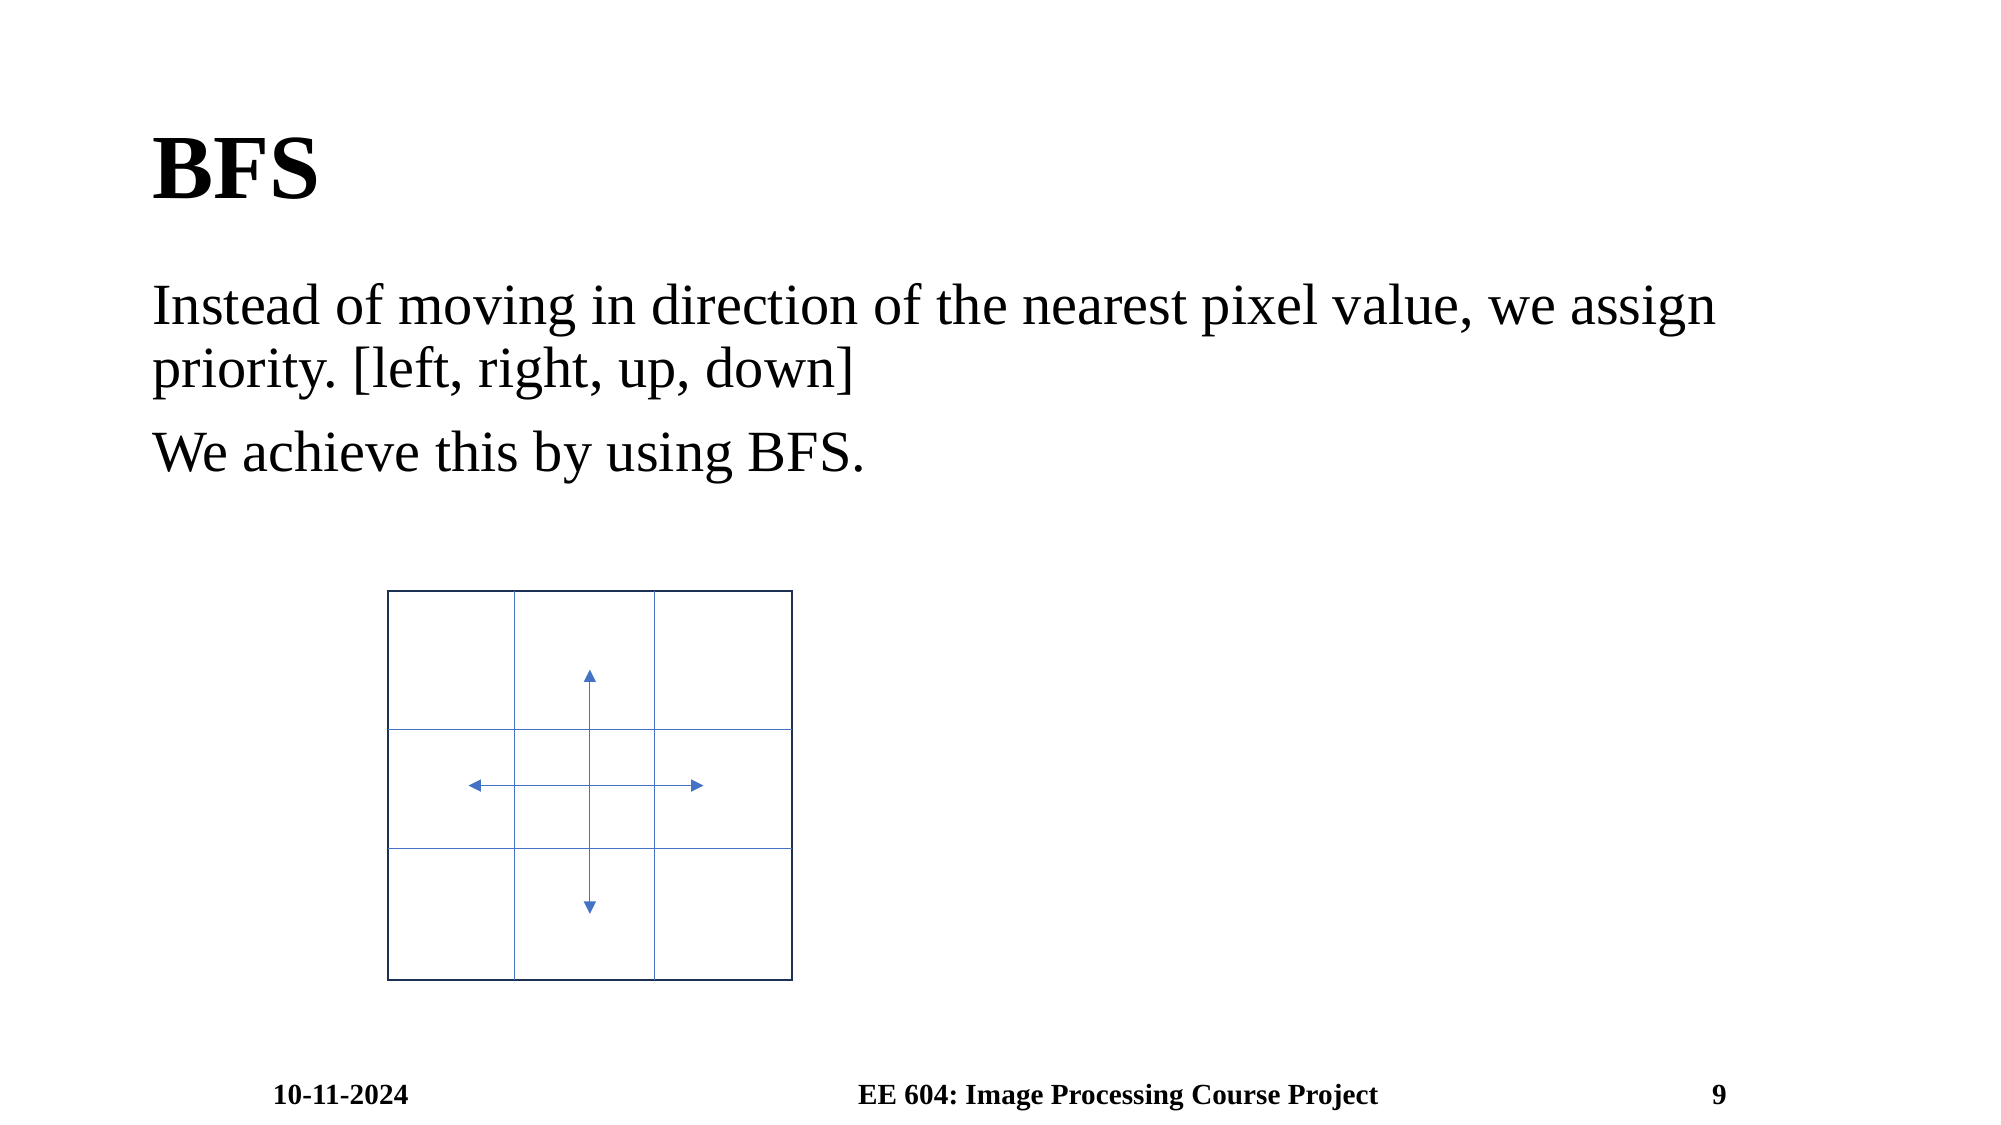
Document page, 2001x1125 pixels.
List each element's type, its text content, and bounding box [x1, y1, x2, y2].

text_box [590, 730, 654, 785]
text_box [387, 590, 514, 981]
text_box 10-11-2024 EE 604: Image Processing Course Project 9 [257, 1068, 1743, 1119]
text_box [515, 590, 654, 728]
text_box [515, 730, 589, 785]
text_box [515, 850, 654, 981]
text_box [515, 786, 589, 848]
title BFS [137, 59, 1863, 266]
list Instead of moving in direction of the nearest pixel value, we assign priority. [left, right, up, down] We achieve this by using BFS. [137, 266, 1863, 981]
text_box [655, 590, 793, 981]
text_box [590, 786, 654, 848]
